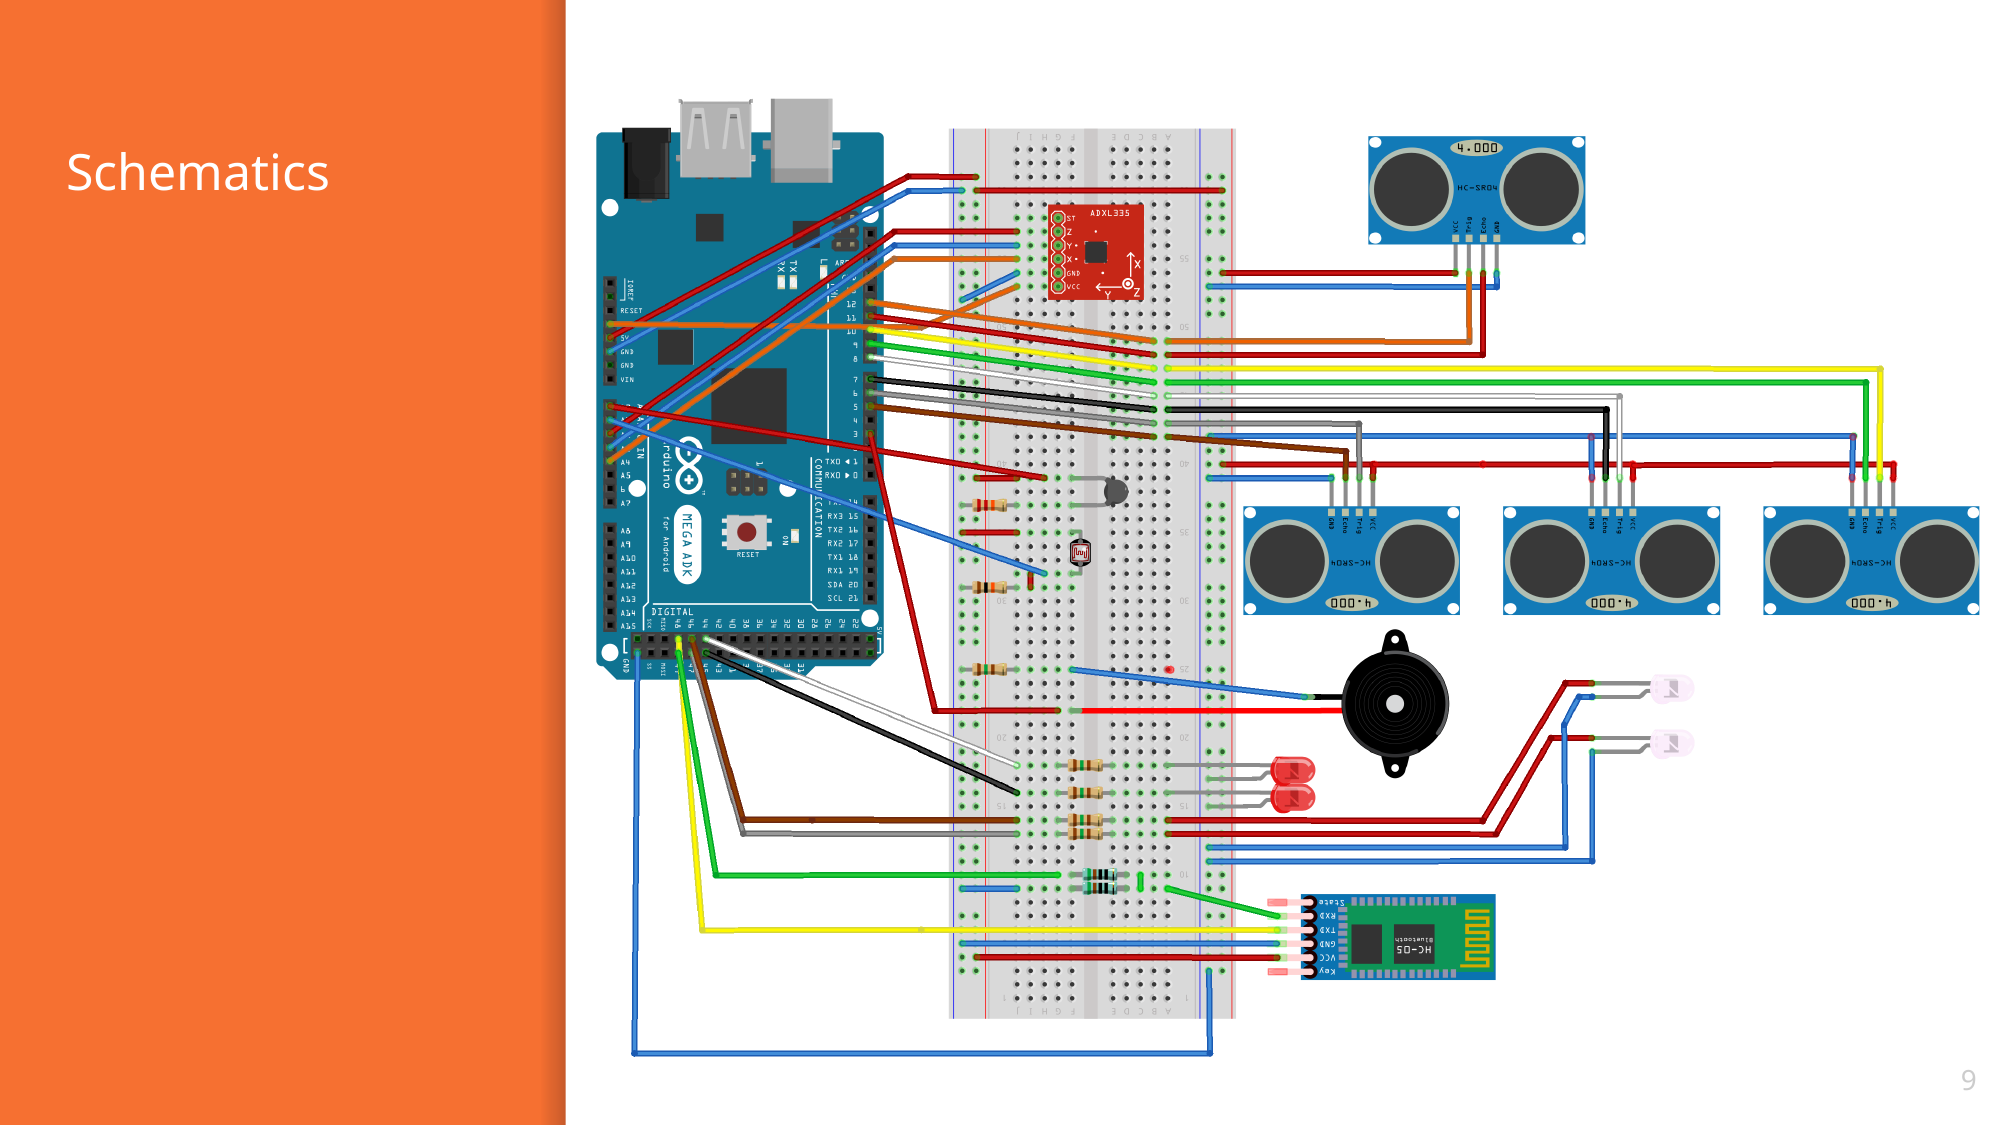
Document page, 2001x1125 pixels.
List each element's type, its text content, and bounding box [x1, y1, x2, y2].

slide_number 9 [1871, 1038, 1992, 1125]
picture [596, 98, 1980, 1059]
title Schematics [51, 125, 499, 997]
